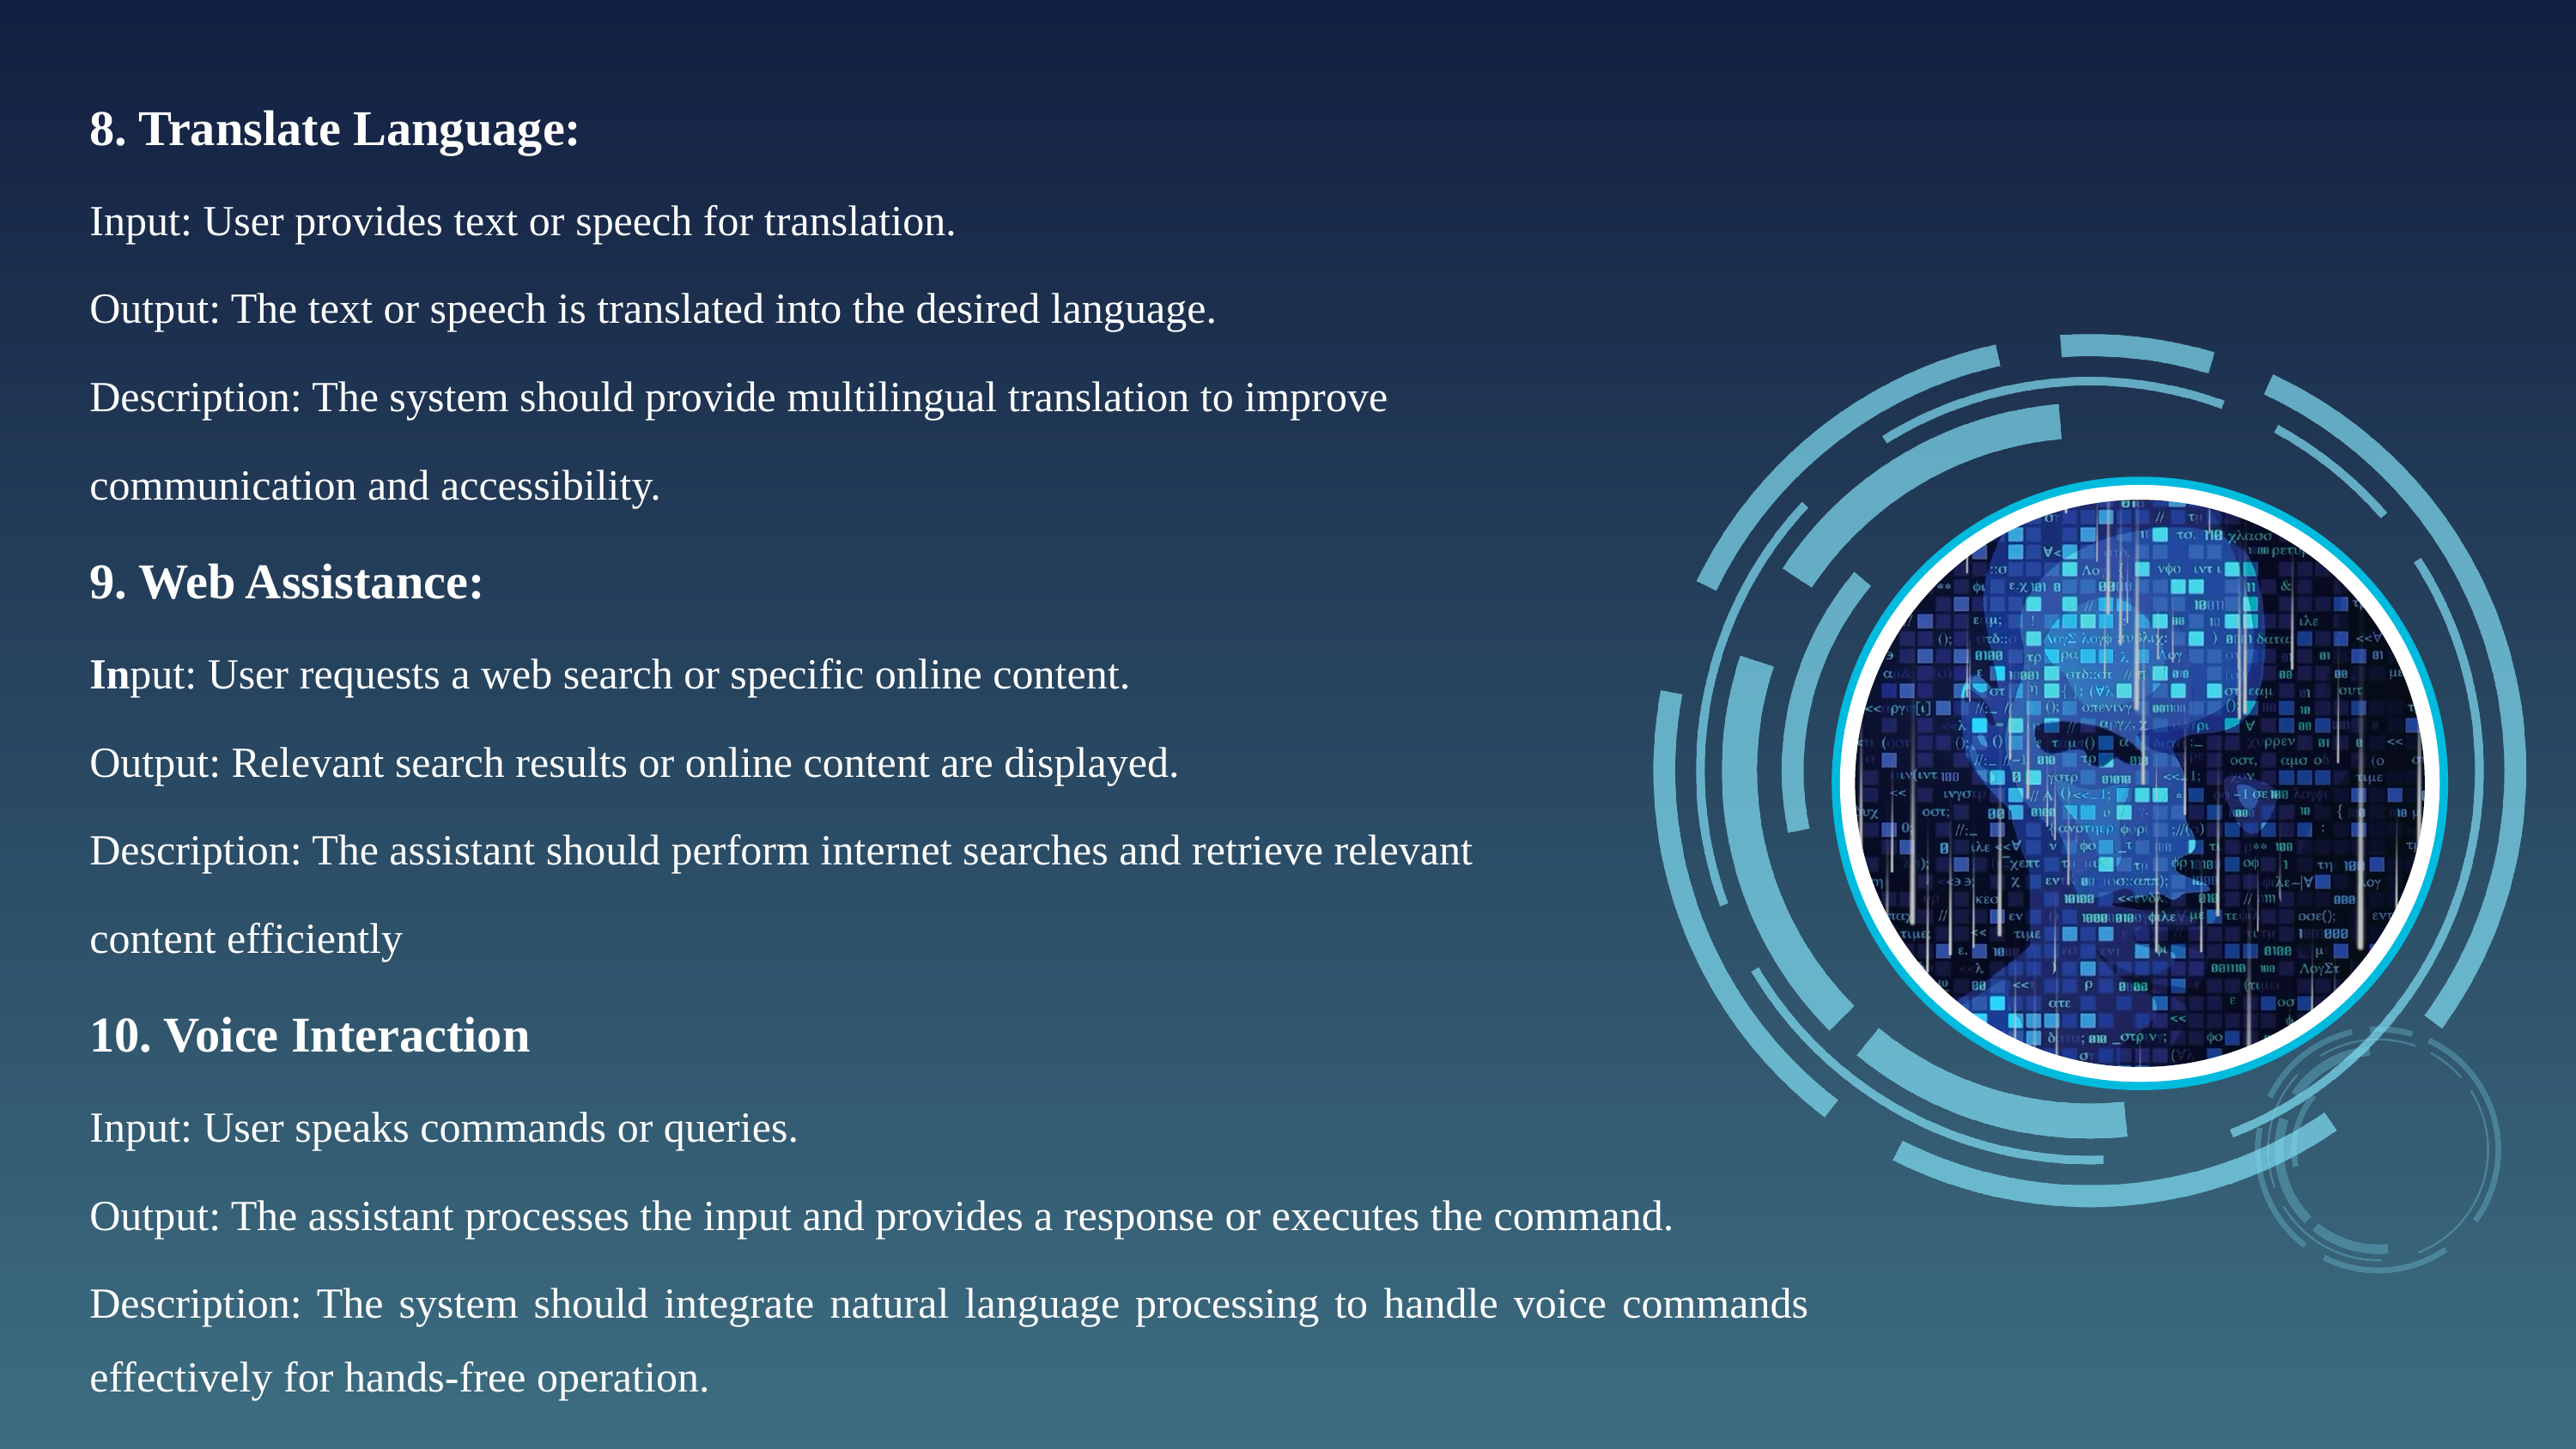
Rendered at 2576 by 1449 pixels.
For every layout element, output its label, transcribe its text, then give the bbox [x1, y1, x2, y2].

text_box [1811, 334, 2538, 1211]
text_box [2251, 1026, 2505, 1275]
text_box 8. Translate Language: Input: User provides text or speech for translation. Output: The text or speech is translated into the desired language. Description: The system should provide multilingual translation to improve communication and accessibility. 9. Web Assistance: Input: User requests a web search or specific online content. Output: Relevant search results or online content are displayed. Description: The assistant should perform internet searches and retrieve relevant content efficiently 10. Voice Interaction Input: User speaks commands or queries. Output: The assistant processes the input and provides a response or executes the command. Description: The system should integrate natural language processing to handle voice commands effectively for hands-free operation. [25, 70, 1811, 1401]
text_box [1832, 476, 2447, 1091]
